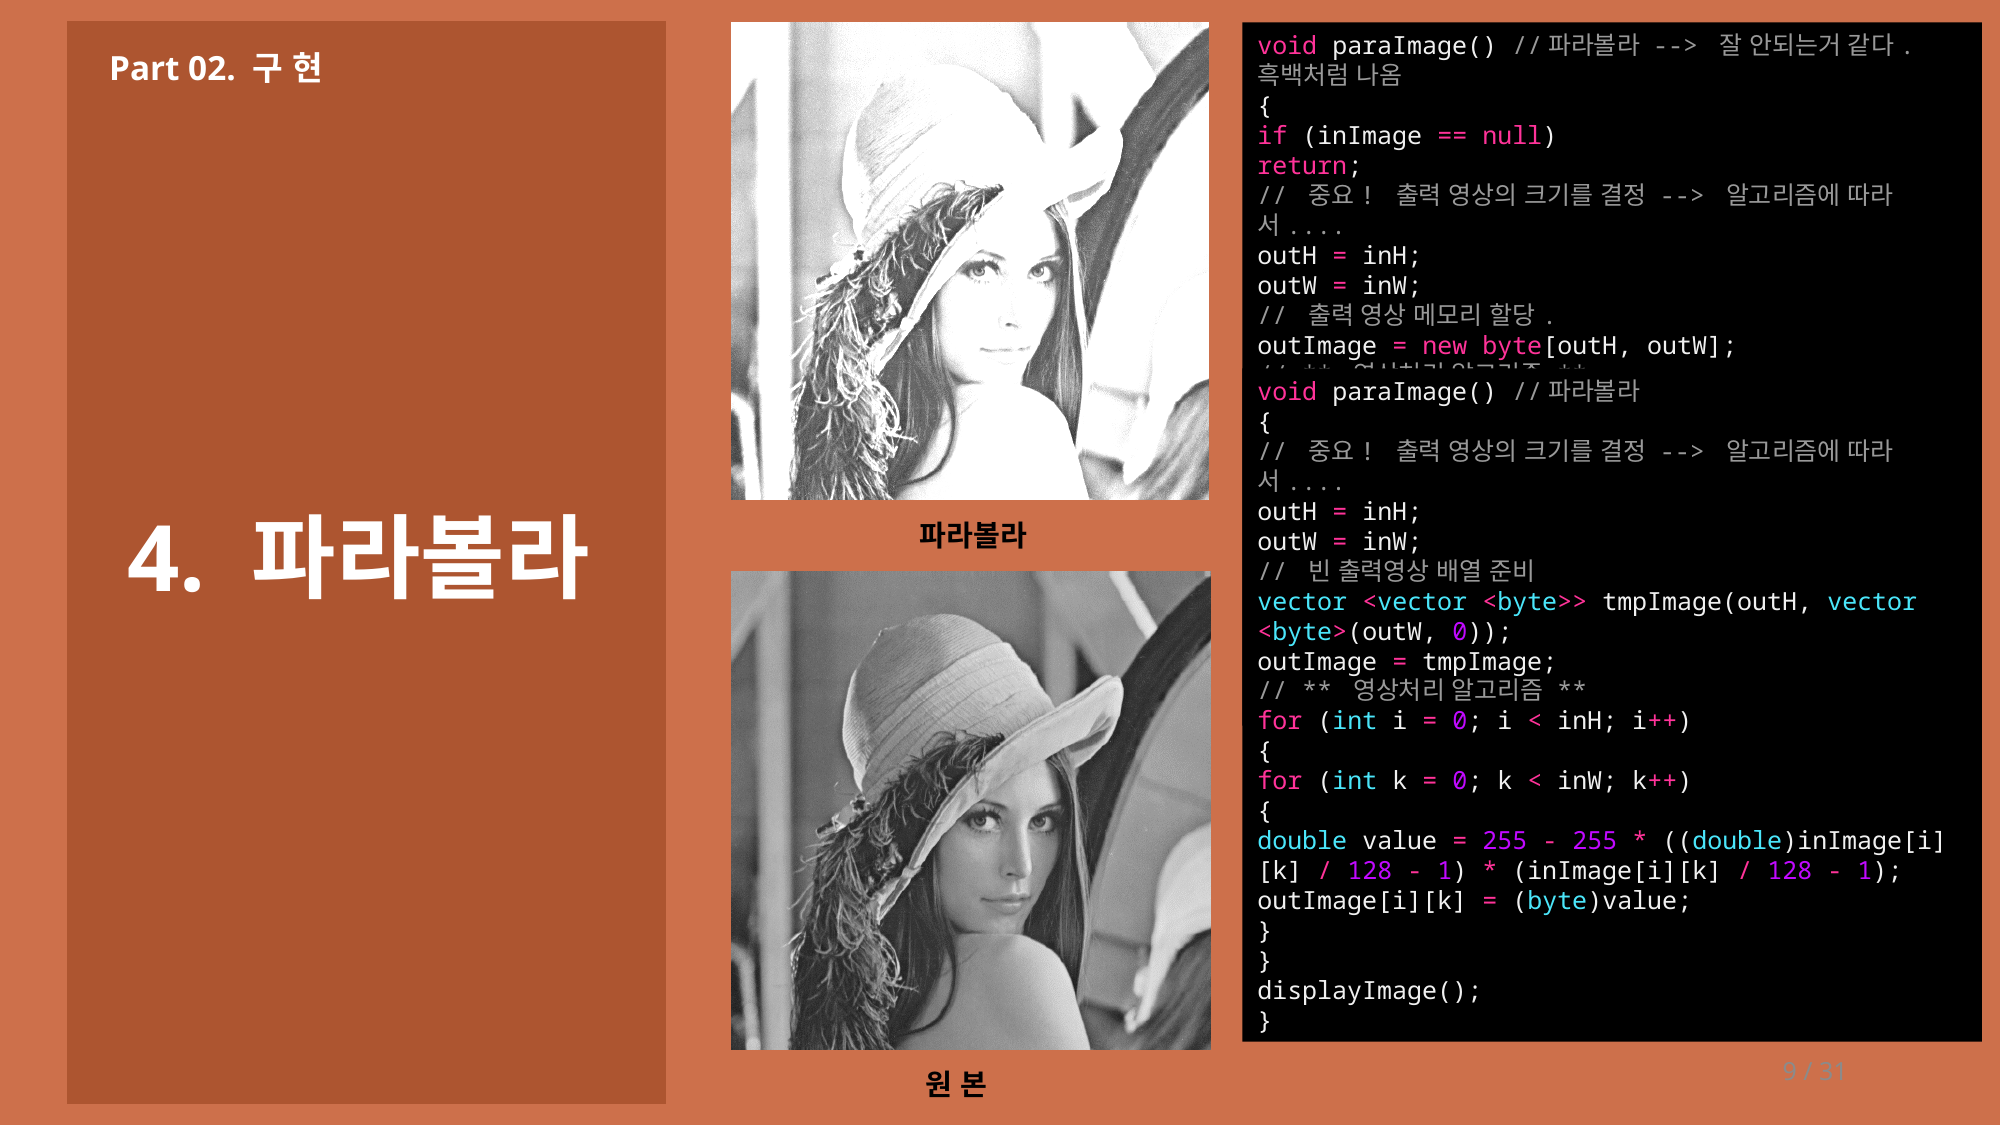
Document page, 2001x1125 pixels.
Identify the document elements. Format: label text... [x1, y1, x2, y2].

picture [731, 571, 1211, 1050]
text_box void paraImage() //파라볼라 { // 중요! 출력 영상의 크기를 결정 --> 알고리즘에 따라서.... outH = inH; outW = inW; // 빈 출력영상 배열 준비 vector <vector <byte>> tmpImage(outH, vector <byte>(outW, 0)); outImage = tmpImage; // ** 영상처리 알고리즘 ** for (int i = 0; i < inH; i++) { for (int k = 0; k < inW; k++) { double value = 255 - 255 * ((double)inImage[i][k] / 128 - 1) * (inImage[i][k] / 128 - 1); outImage[i][k] = (byte)value; } } displayImage(); } [1242, 368, 1982, 1042]
text_box 4. 파라볼라 [112, 492, 626, 618]
text_box void paraImage() //파라볼라 --> 잘 안되는거 같다. 흑백처럼 나옴 { if (inImage == null) return; // 중요! 출력 영상의 크기를 결정 --> 알고리즘에 따라서.... outH = inH; outW = inW; // 출력 영상 메모리 할당. outImage = new byte[outH, outW]; // ** 영상처리 알고리즘 ** for (int i = 0; i < inH; i++) { for (int k = 0; k < inW; k++) { double value = 255 - 255 * ((double)inImage[i, k] / 128 - 1) * (inImage[i, k] / 128 - 1); outImage[i, k] = (byte)value; } } displayImage(); } [1242, 22, 1982, 368]
picture [731, 22, 1209, 500]
text_box Part 02. 구 현 [94, 39, 375, 95]
text_box 파라볼라 [904, 510, 1144, 560]
text_box [67, 21, 666, 1104]
text_box 원 본 [910, 1059, 1031, 1109]
slide_number 9 / 31 [1412, 1042, 1863, 1103]
